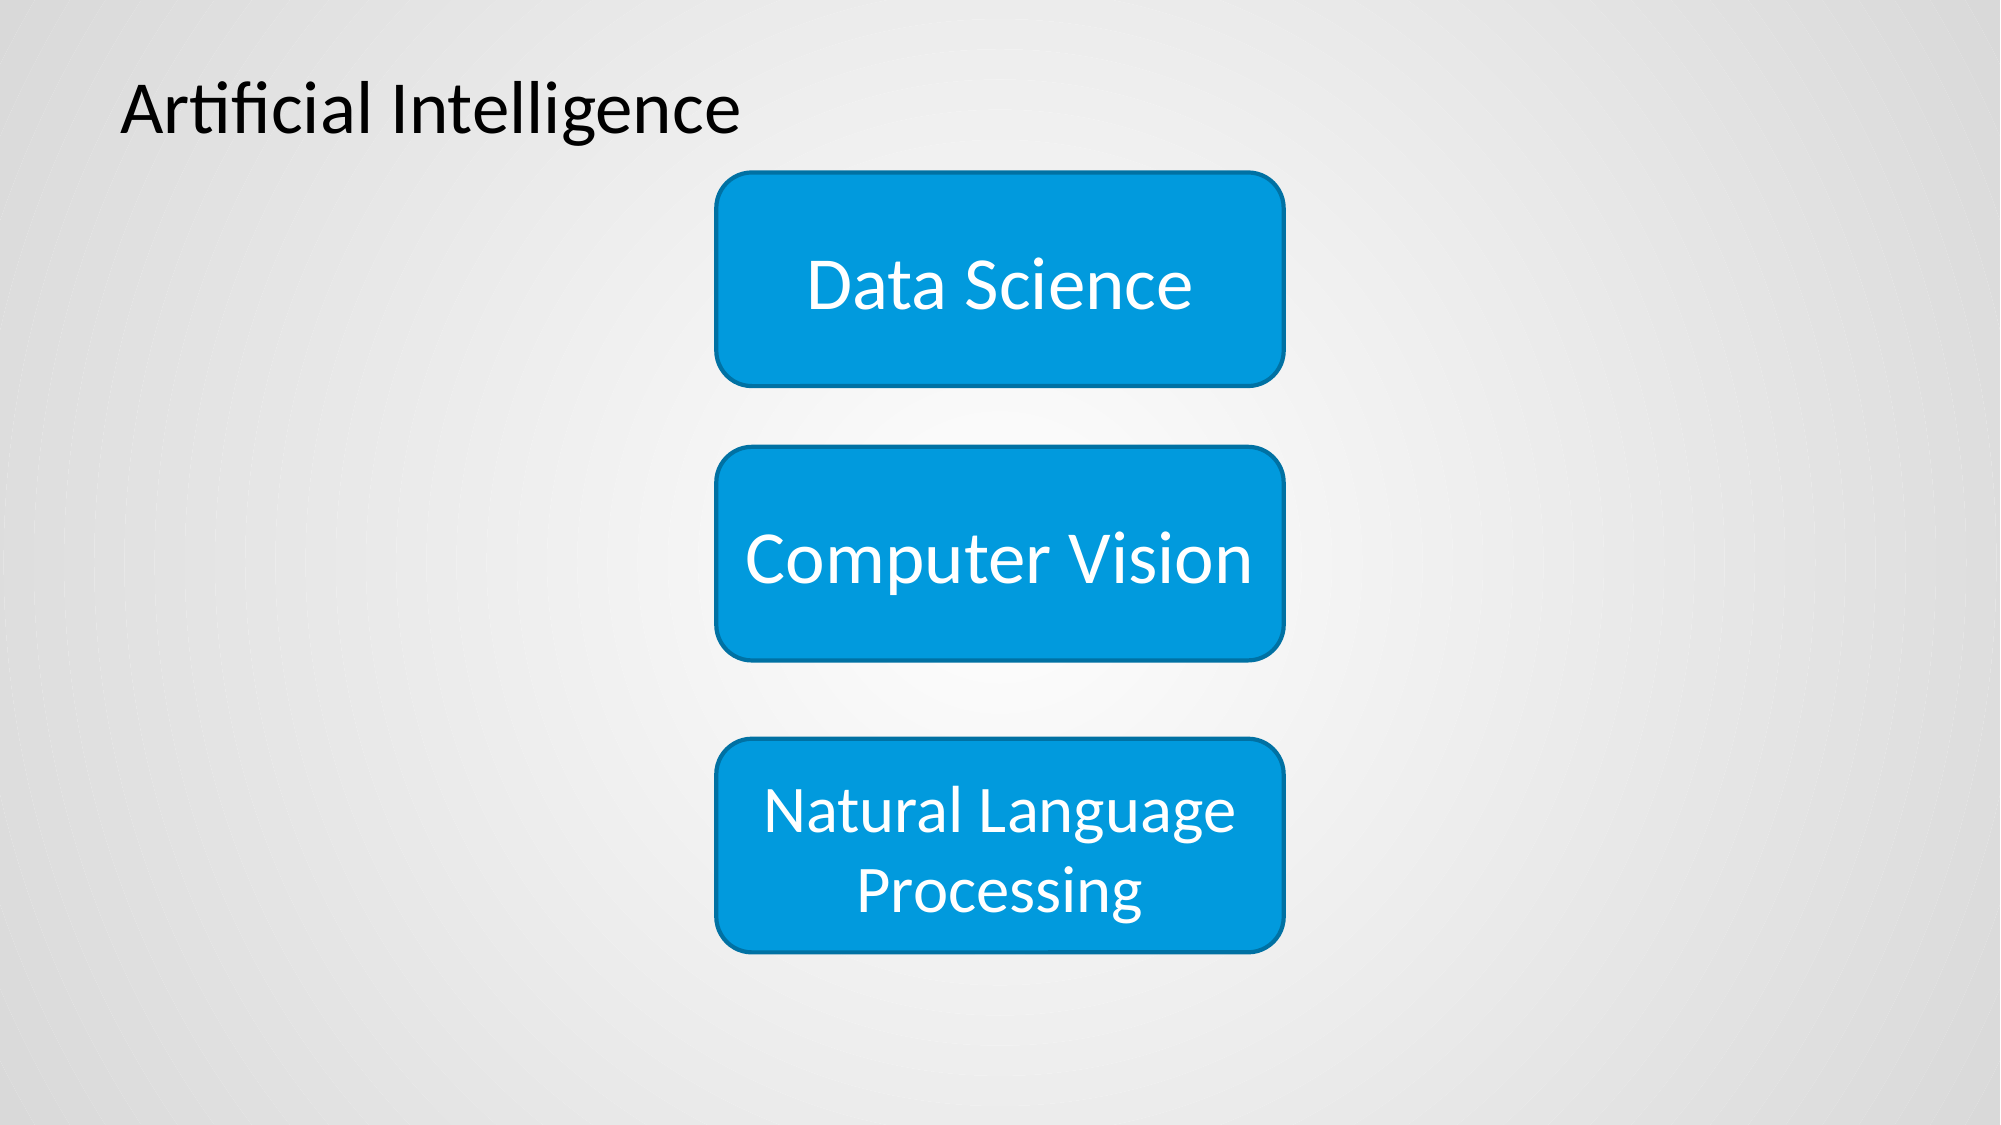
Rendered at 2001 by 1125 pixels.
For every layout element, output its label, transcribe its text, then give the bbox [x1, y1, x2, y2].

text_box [716, 172, 1284, 953]
title Artificial Intelligence [99, 45, 1900, 162]
